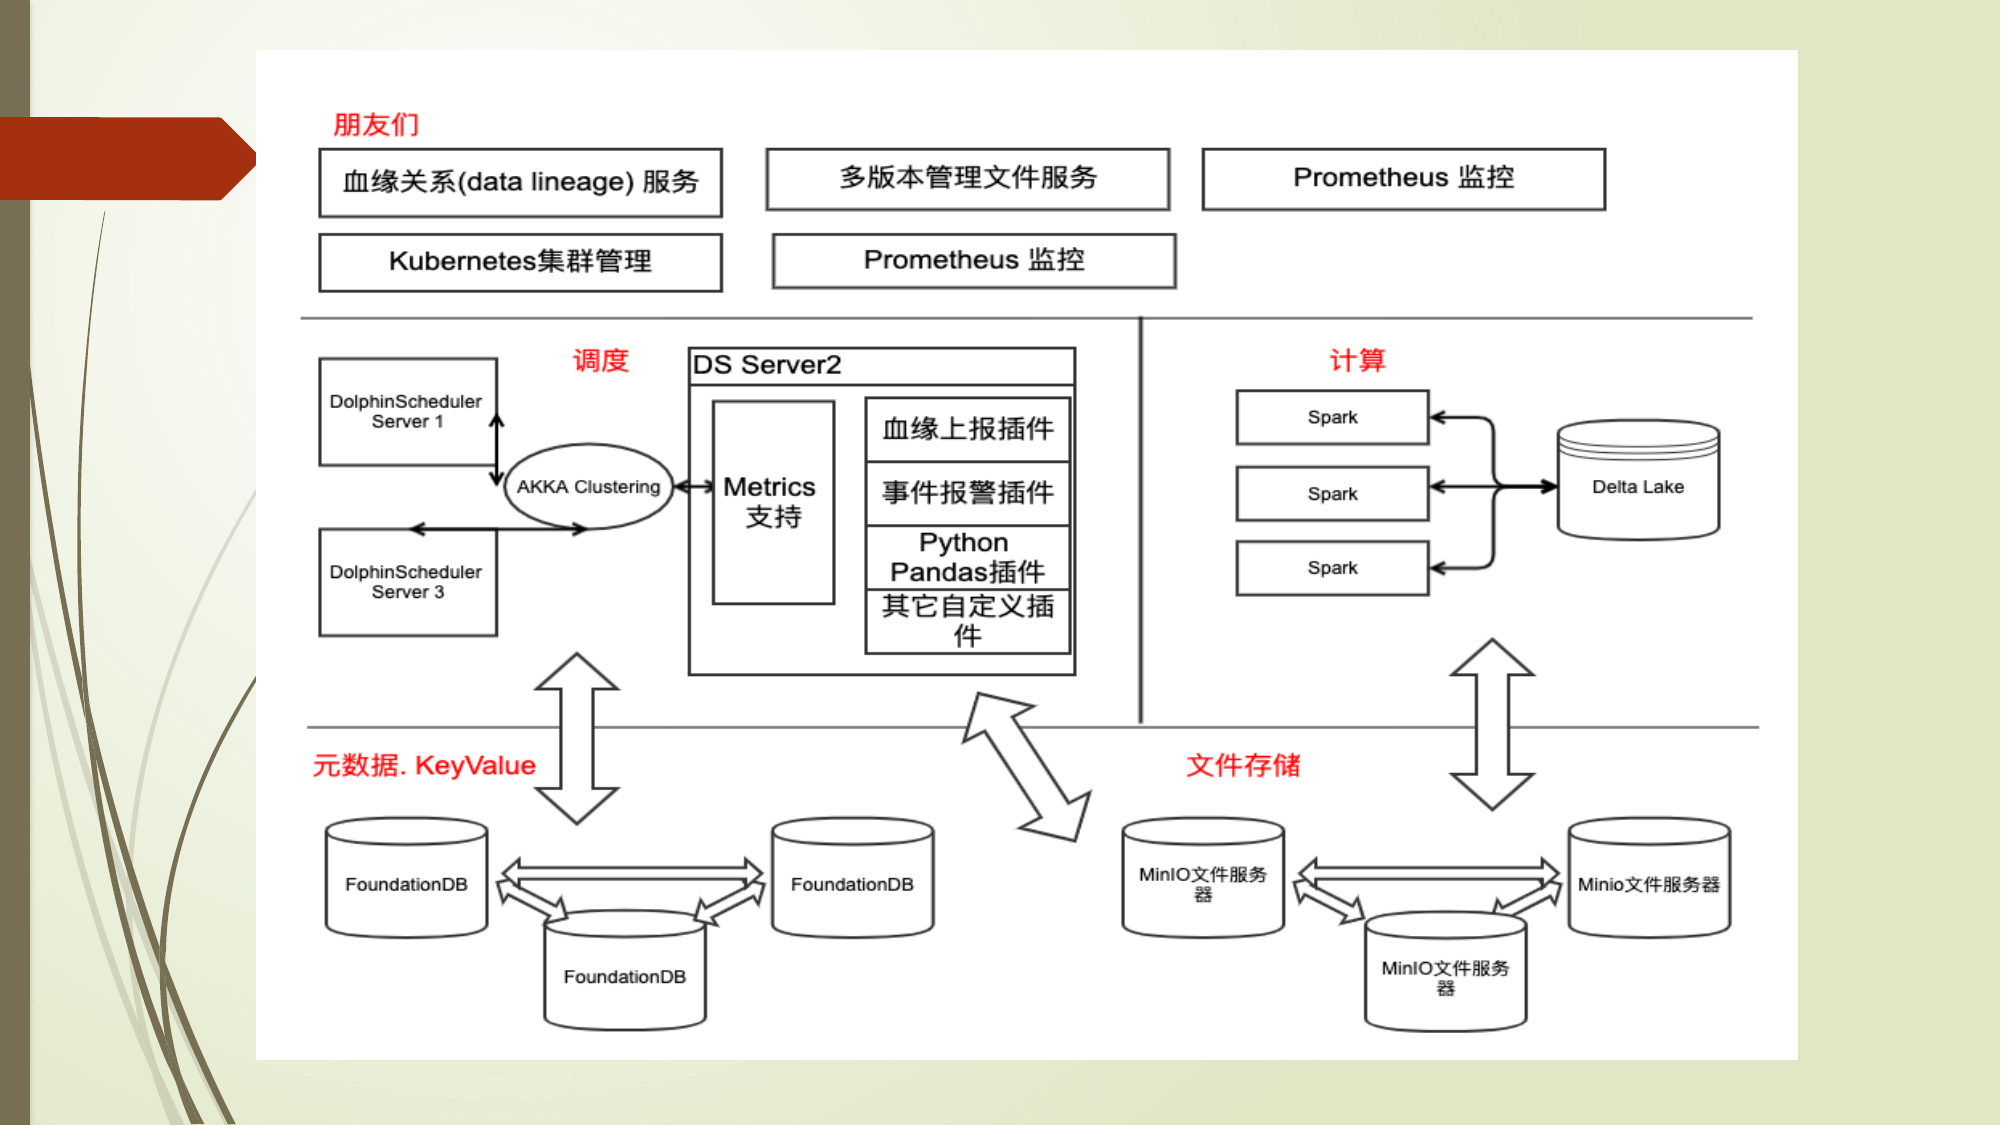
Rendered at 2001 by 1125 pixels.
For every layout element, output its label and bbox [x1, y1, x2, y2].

list [256, 50, 1798, 1060]
